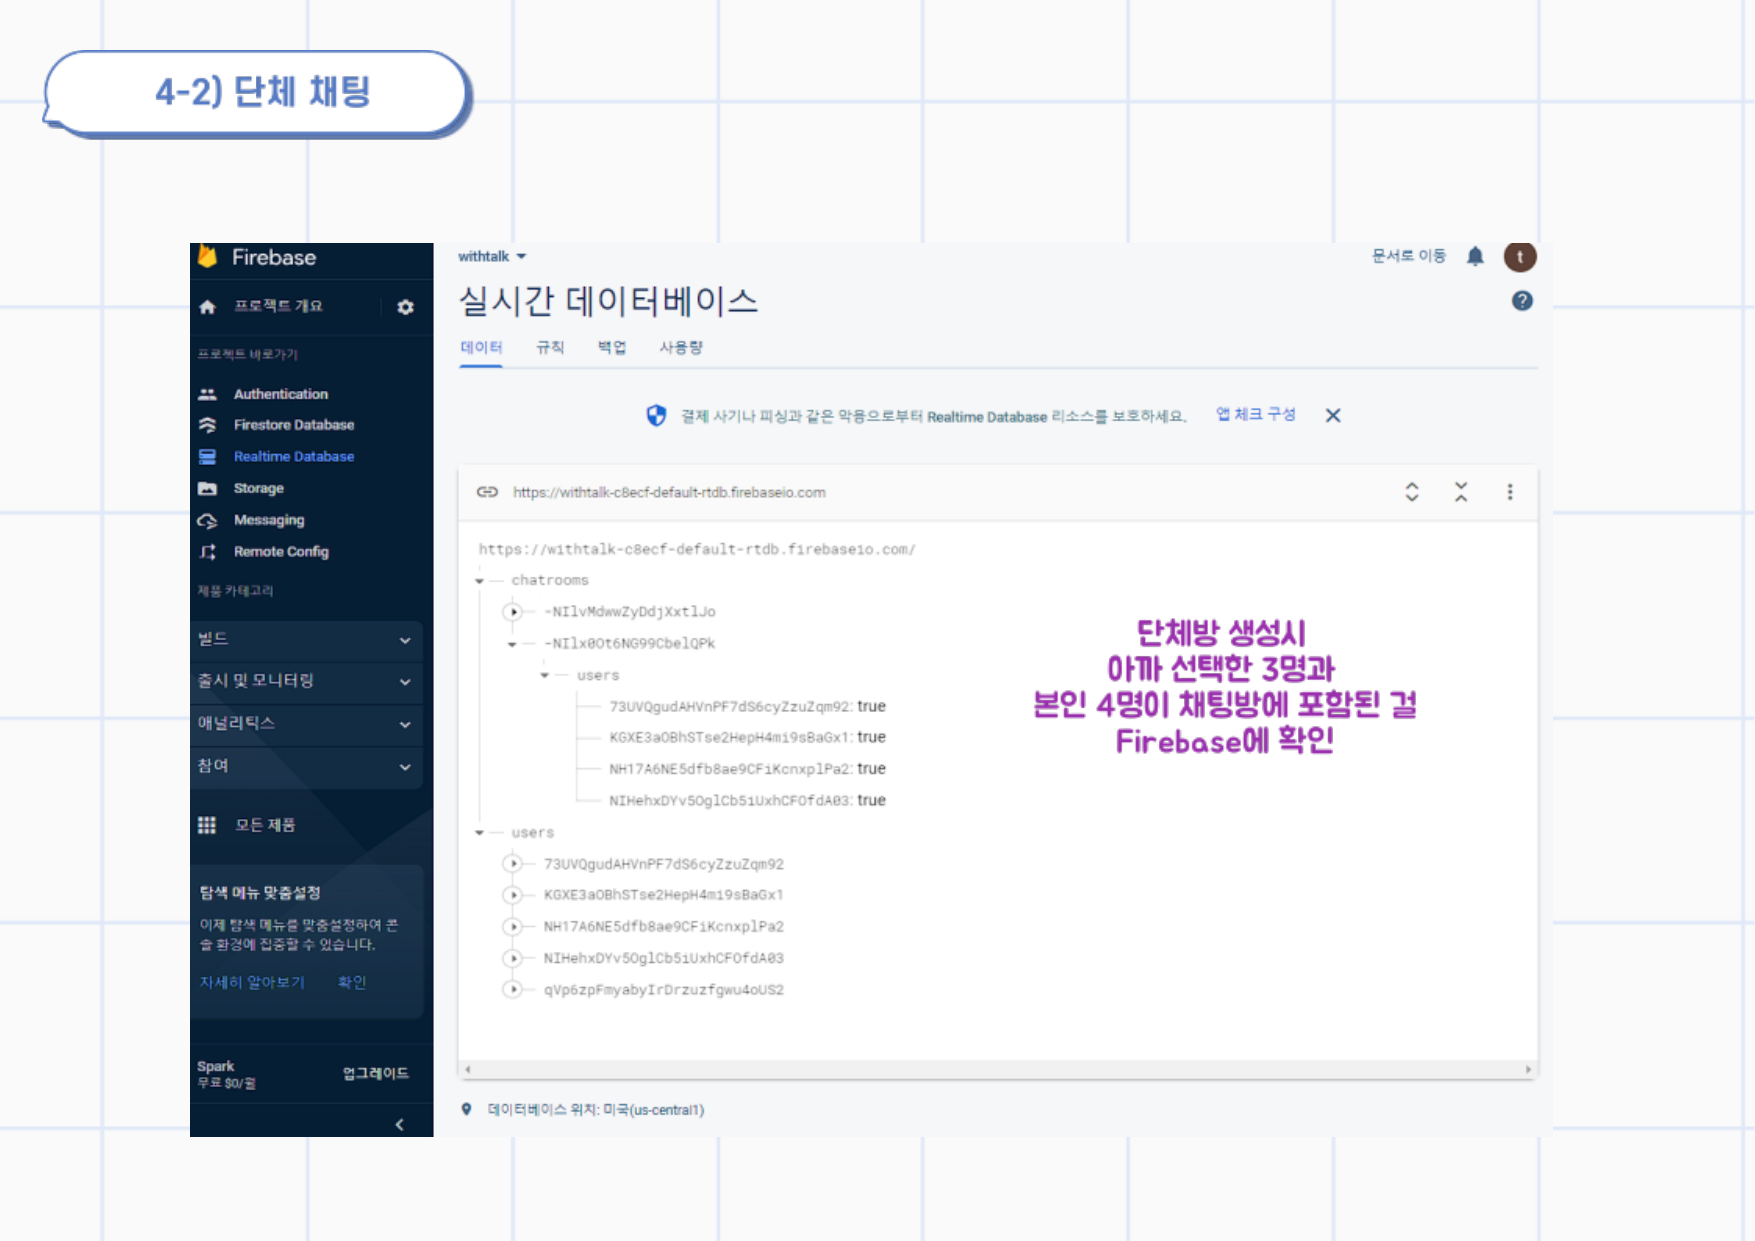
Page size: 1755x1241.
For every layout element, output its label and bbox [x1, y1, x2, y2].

text_box [190, 243, 1553, 1138]
text_box [0, 0, 1755, 1241]
text_box [42, 49, 469, 135]
picture [147, 63, 388, 132]
picture [957, 608, 1434, 778]
